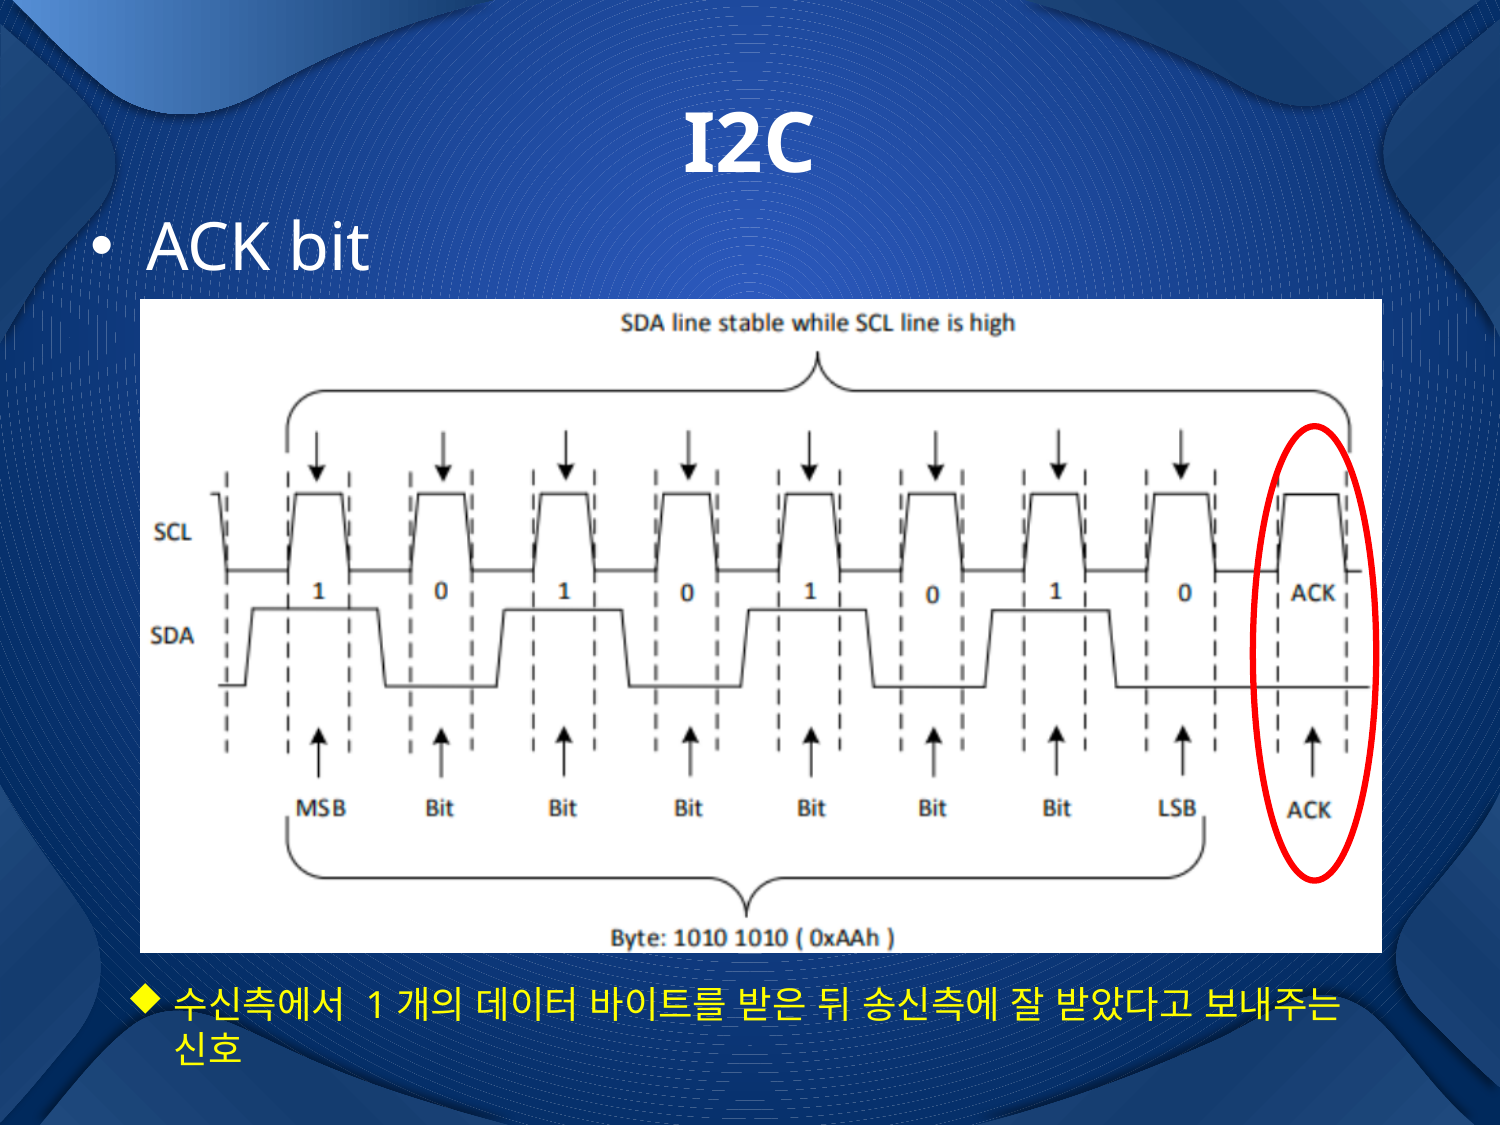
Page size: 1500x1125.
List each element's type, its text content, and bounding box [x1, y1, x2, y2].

title I2C [75, 45, 1425, 196]
list ACK bit [75, 196, 1425, 998]
text_box 수신측에서 1개의 데이터 바이트를 받은 뒤 송신측에 잘 받았다고 보내주는 신호 [112, 973, 1382, 1079]
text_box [140, 299, 1382, 953]
